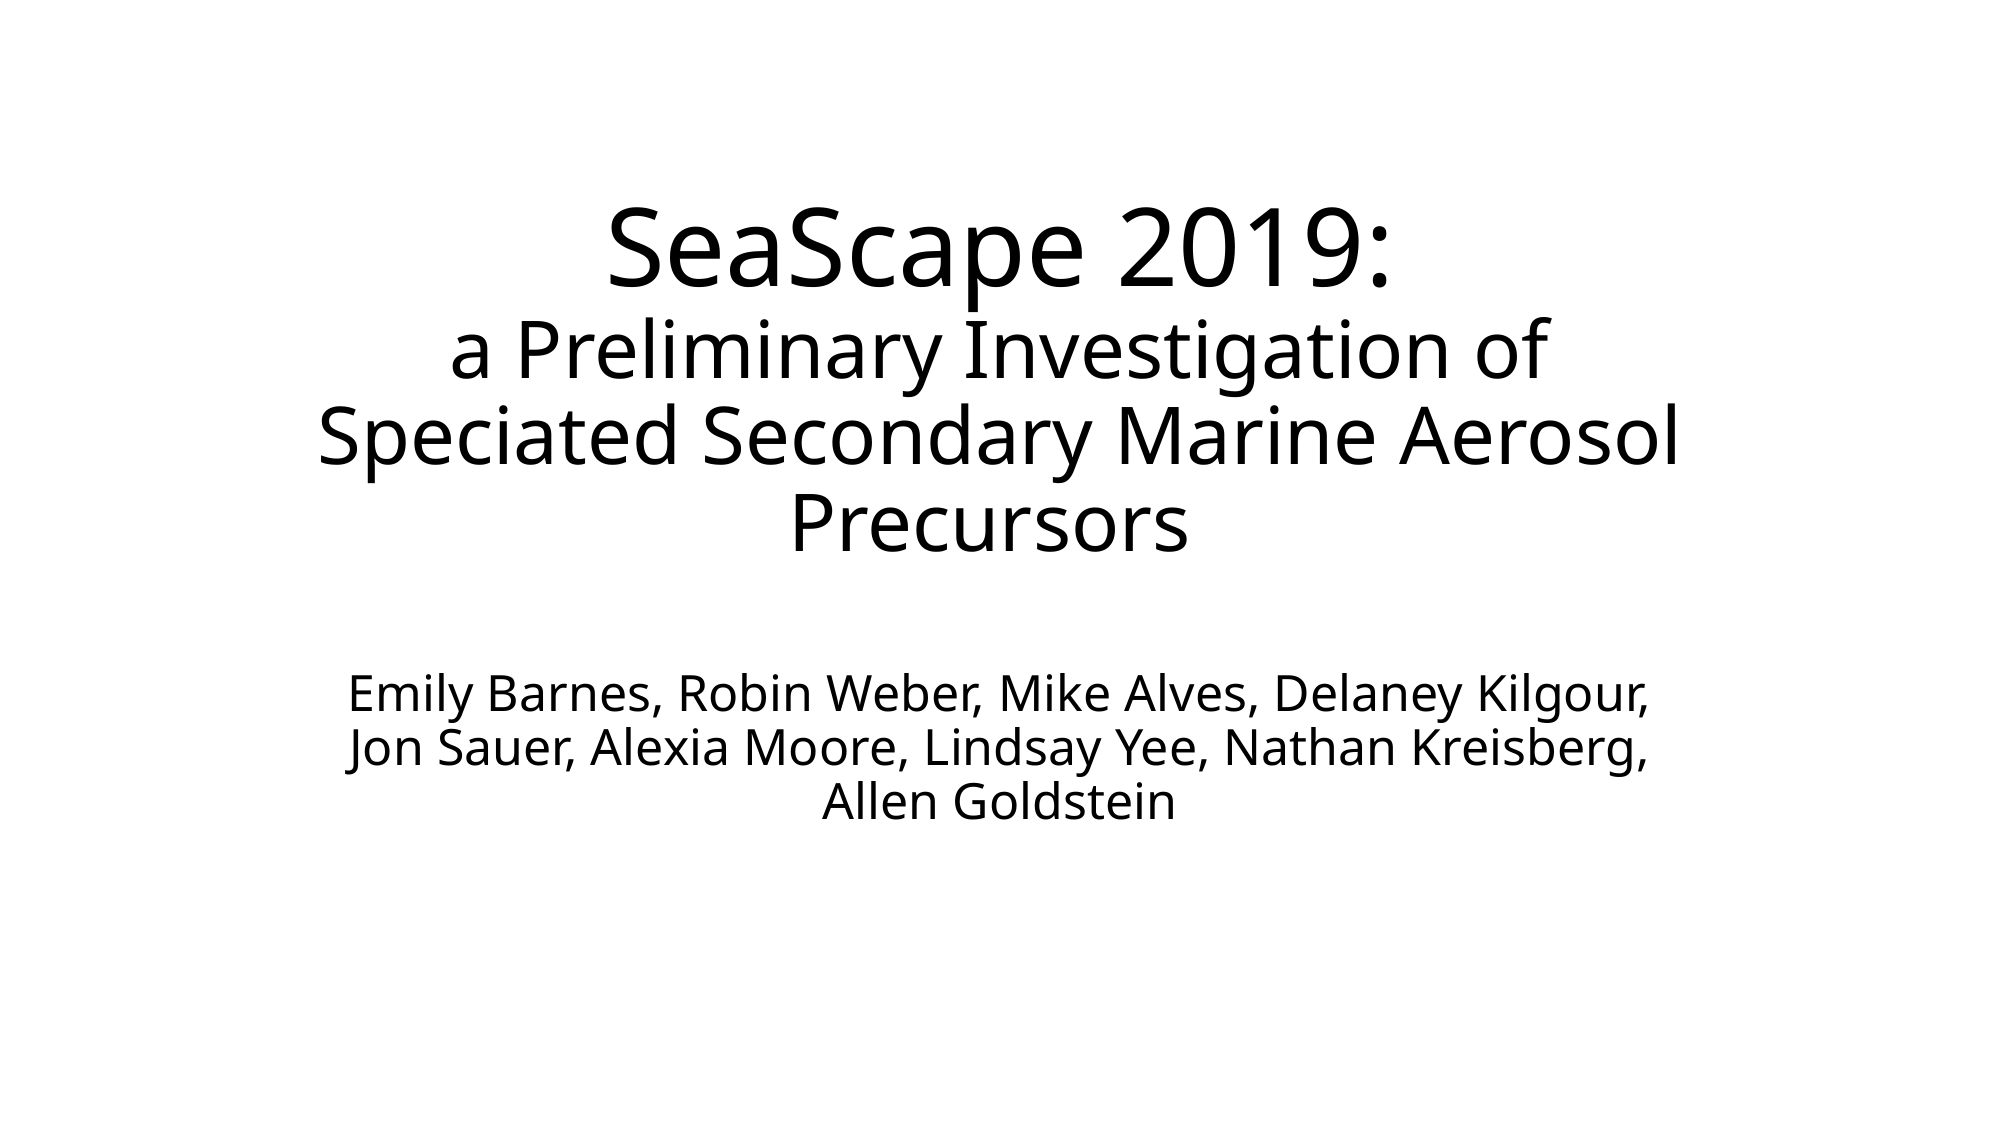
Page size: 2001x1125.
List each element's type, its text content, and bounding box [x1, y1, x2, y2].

title SeaScape 2019: a Preliminary Investigation of Speciated Secondary Marine Aerosol Precursors [249, 184, 1750, 576]
subtitle Emily Barnes, Robin Weber, Mike Alves, Delaney Kilgour, Jon Sauer, Alexia Moore, Lindsay Yee, Nathan Kreisberg, Allen Goldstein [292, 660, 1708, 865]
